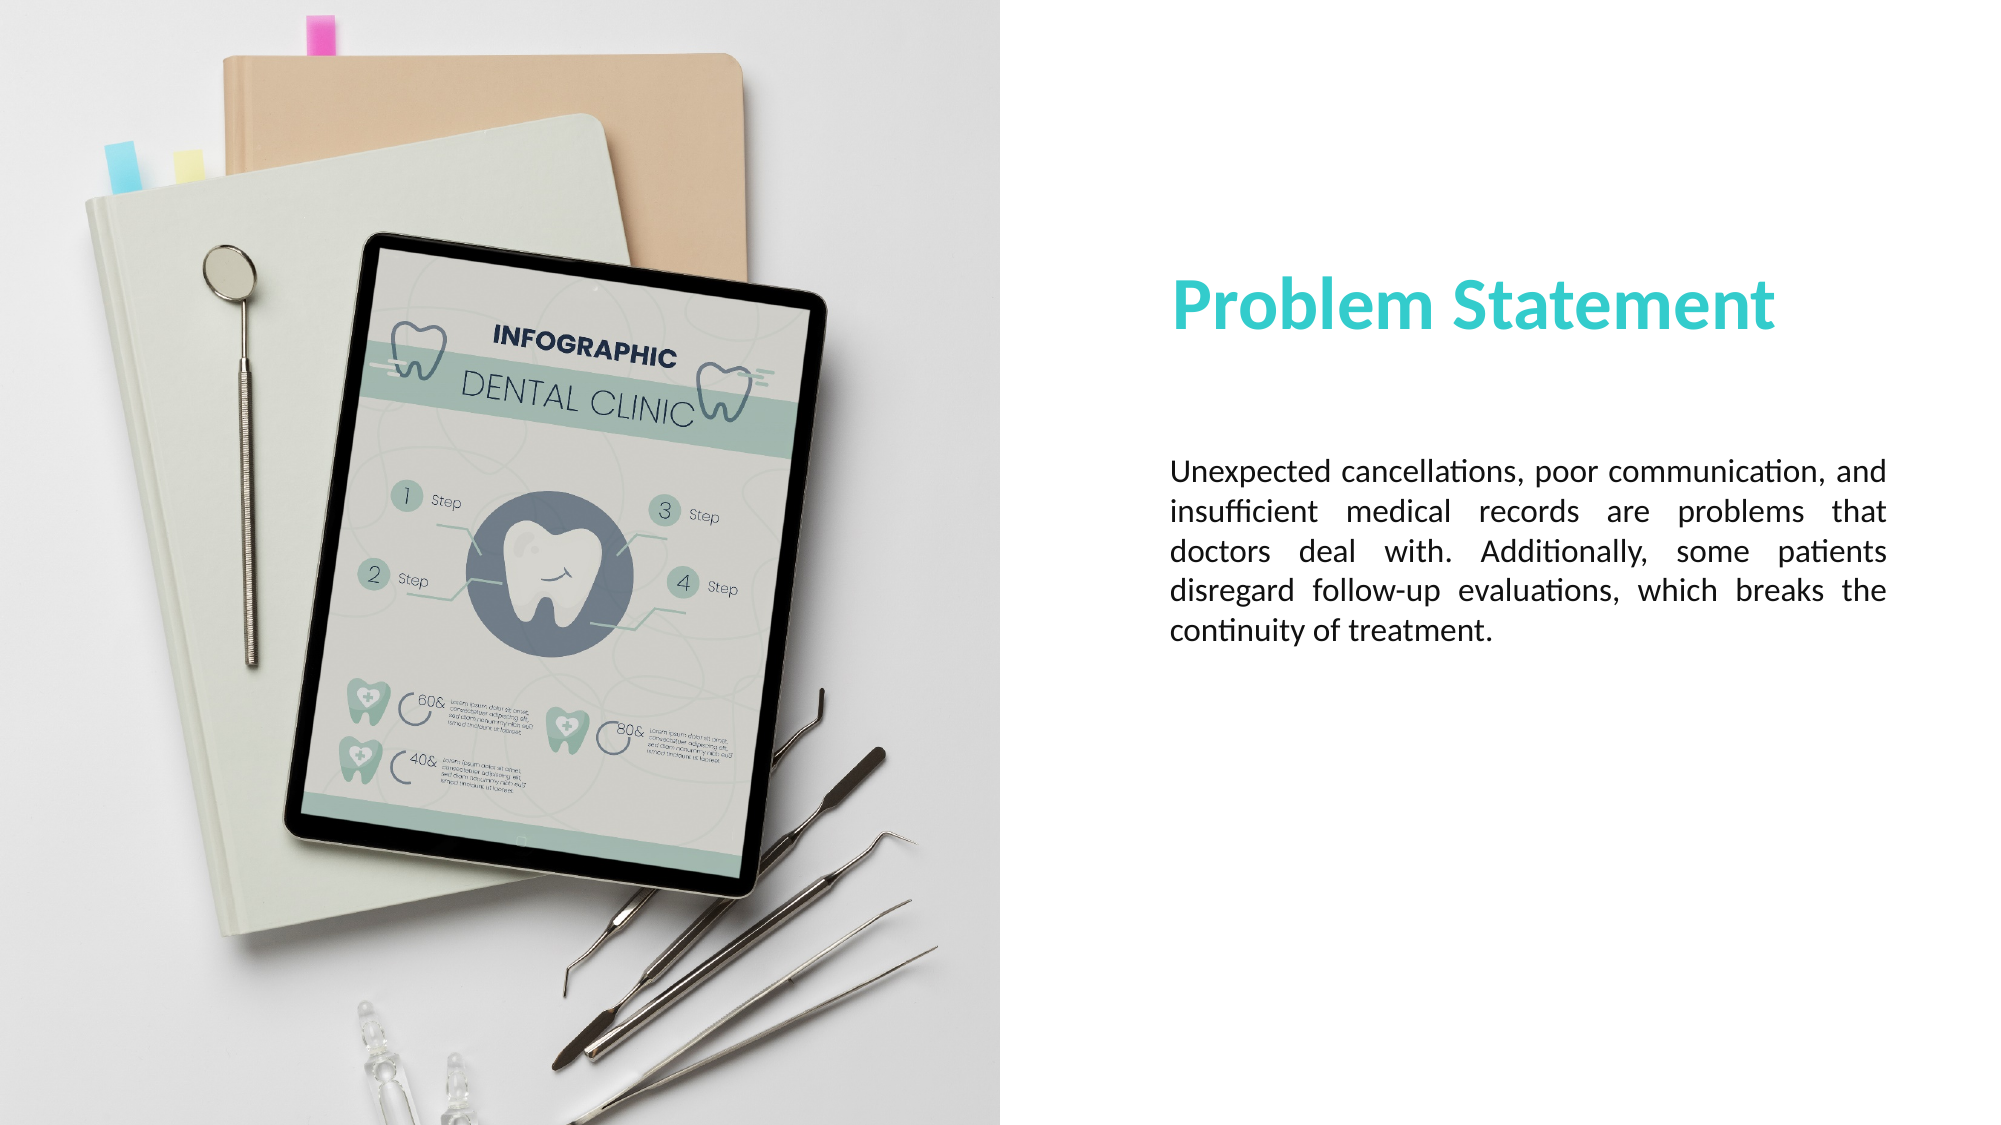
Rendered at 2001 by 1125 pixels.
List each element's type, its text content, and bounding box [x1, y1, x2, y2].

text_box Problem Statement [1157, 247, 1793, 353]
picture [0, 0, 1000, 1125]
text_box Unexpected cancellations, poor communication, and insufficient medical records are problems that doctors deal with. Additionally, some patients disregard follow-up evaluations, which breaks the continuity of treatment. [1154, 441, 1904, 656]
